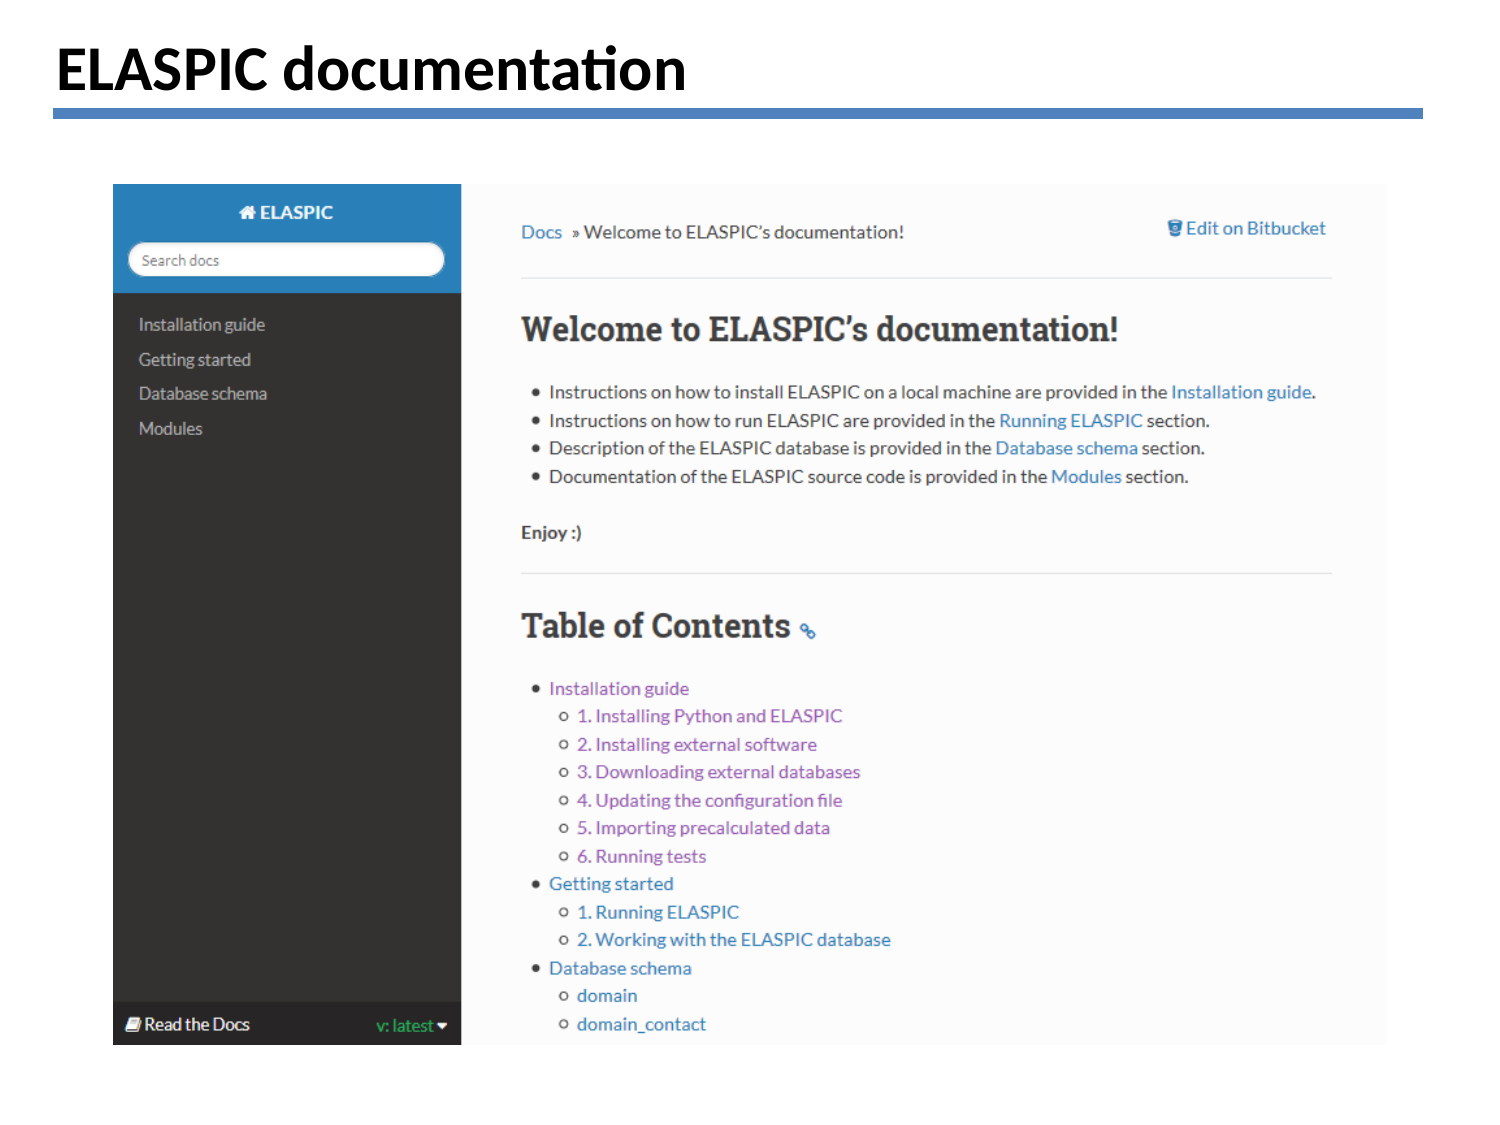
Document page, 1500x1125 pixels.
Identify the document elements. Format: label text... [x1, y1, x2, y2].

title ELASPIC documentation [41, 19, 1483, 112]
picture [113, 184, 1387, 1045]
